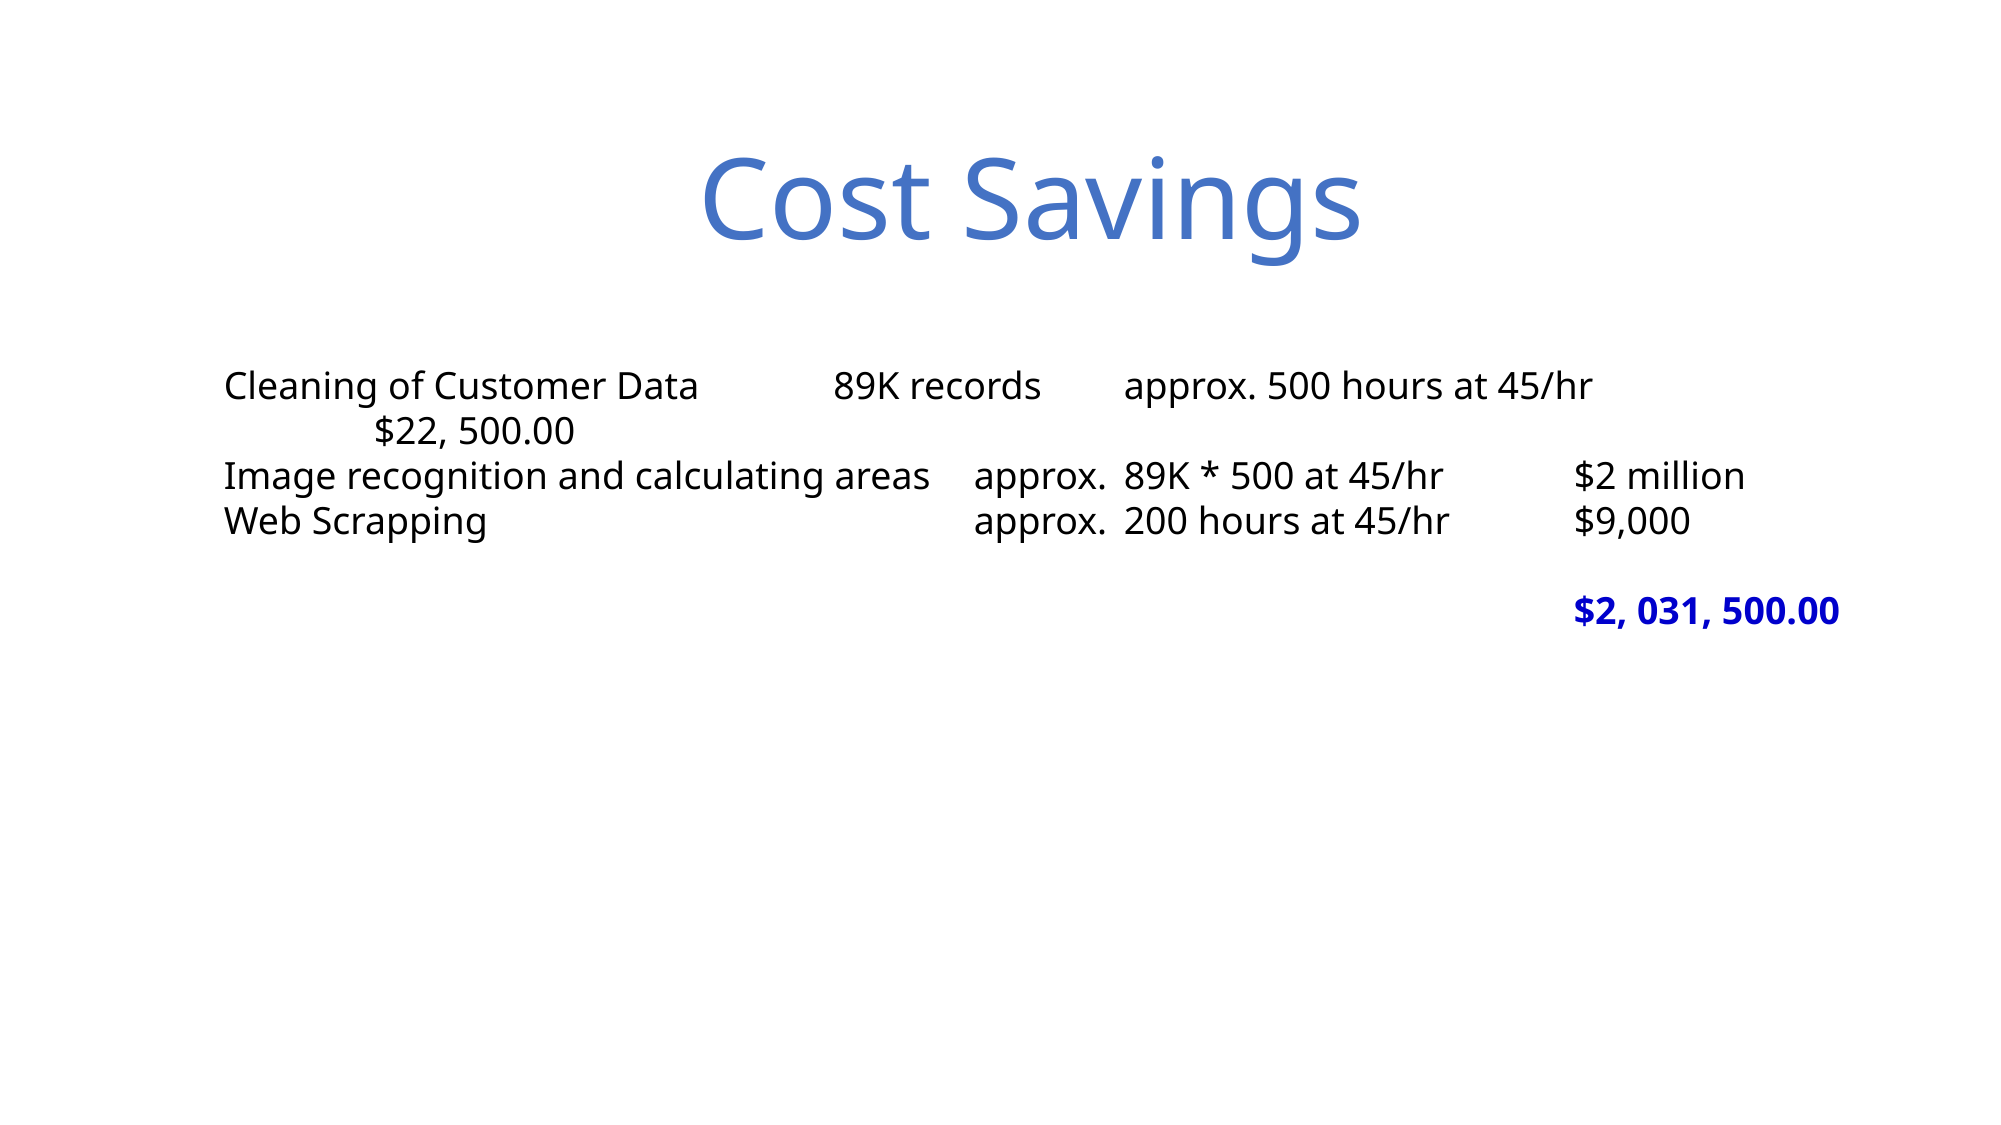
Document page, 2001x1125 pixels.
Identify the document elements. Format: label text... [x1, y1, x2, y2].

text_box Cleaning of Customer Data 89K records approx. 500 hours at 45/hr $22, 500.00 Image recognition and calculating areas approx. 89K * 500 at 45/hr $2 million Web Scrapping approx. 200 hours at 45/hr $9,000 $2, 031, 500.00 [208, 354, 1886, 685]
text_box Cost Savings [683, 119, 1381, 270]
